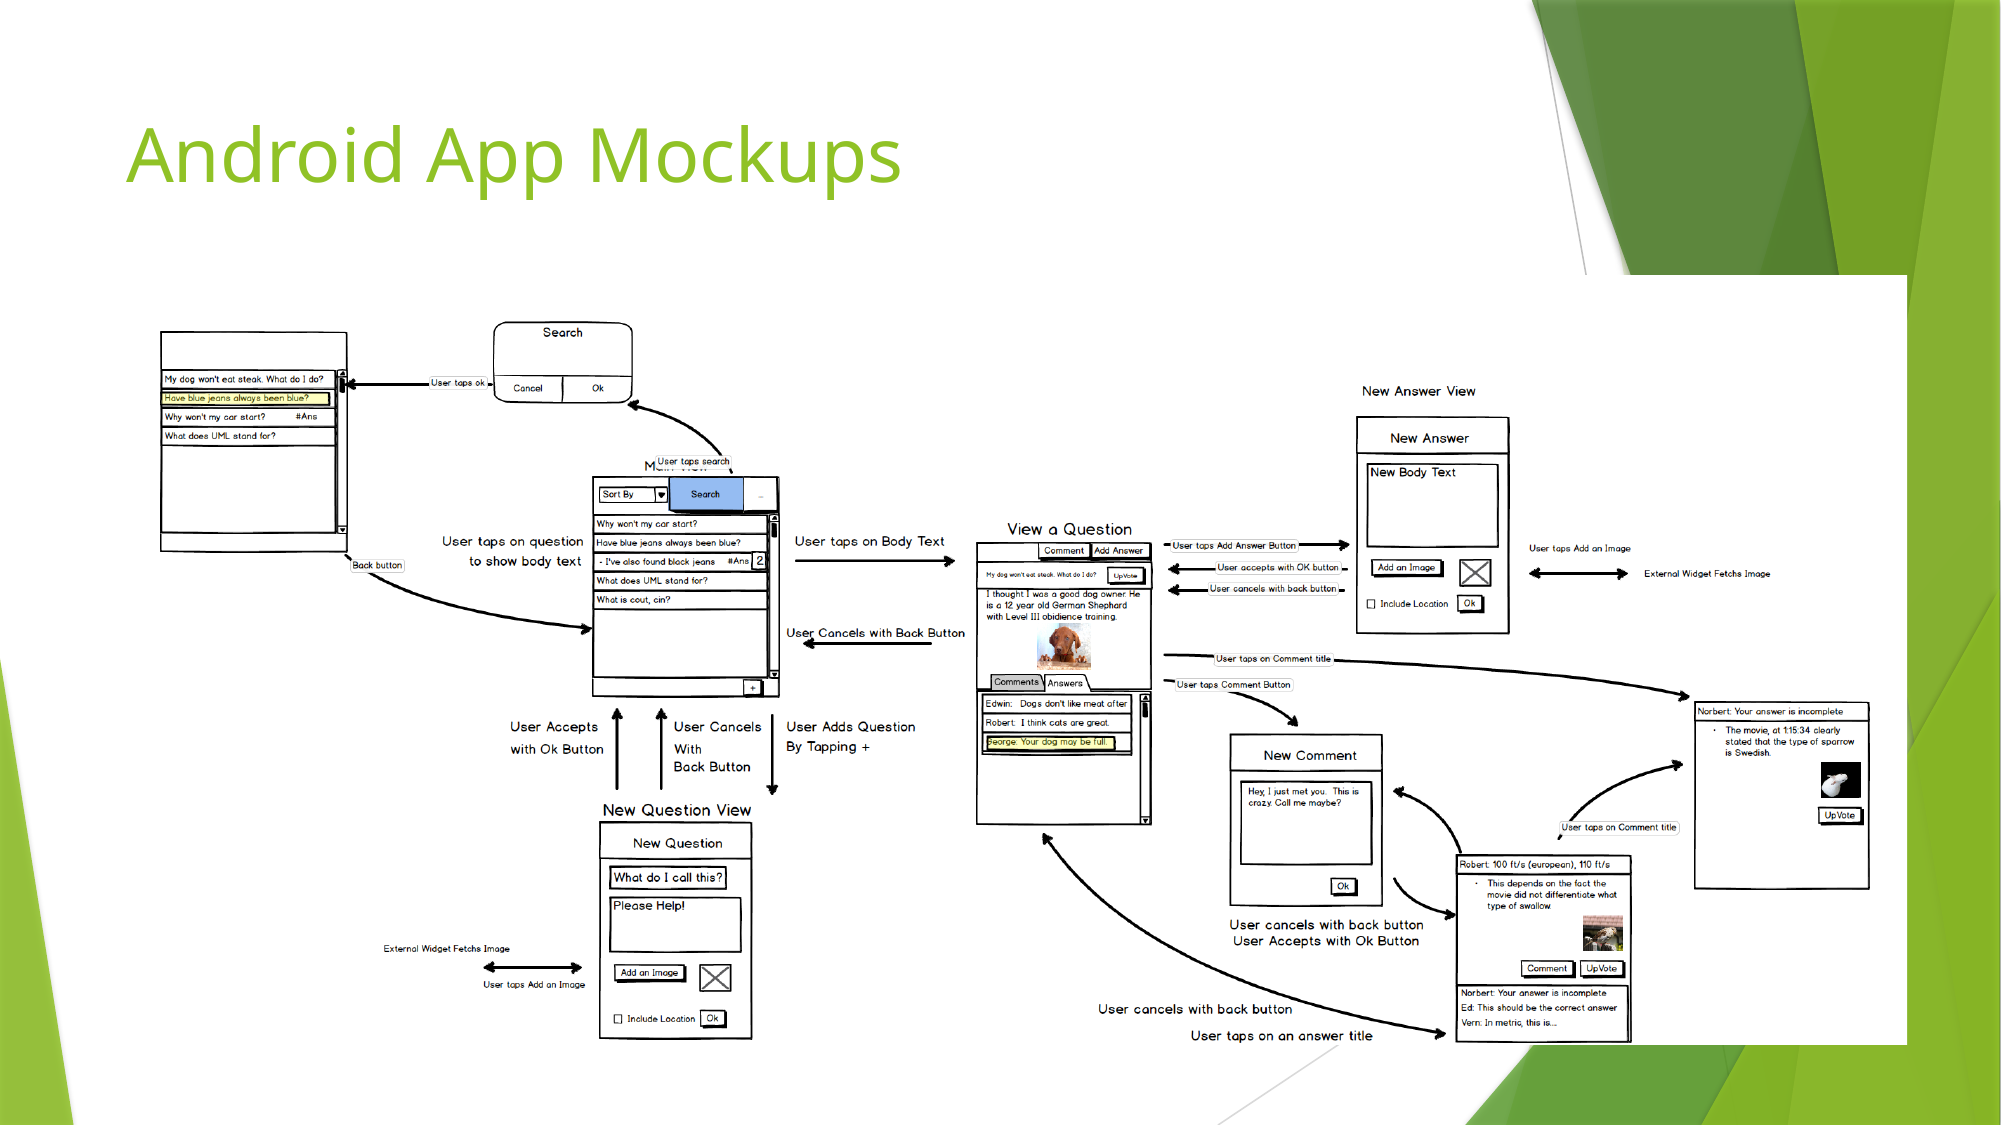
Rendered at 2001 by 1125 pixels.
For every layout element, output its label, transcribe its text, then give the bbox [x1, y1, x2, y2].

picture [110, 274, 1908, 1046]
title Android App Mockups [111, 99, 1522, 273]
